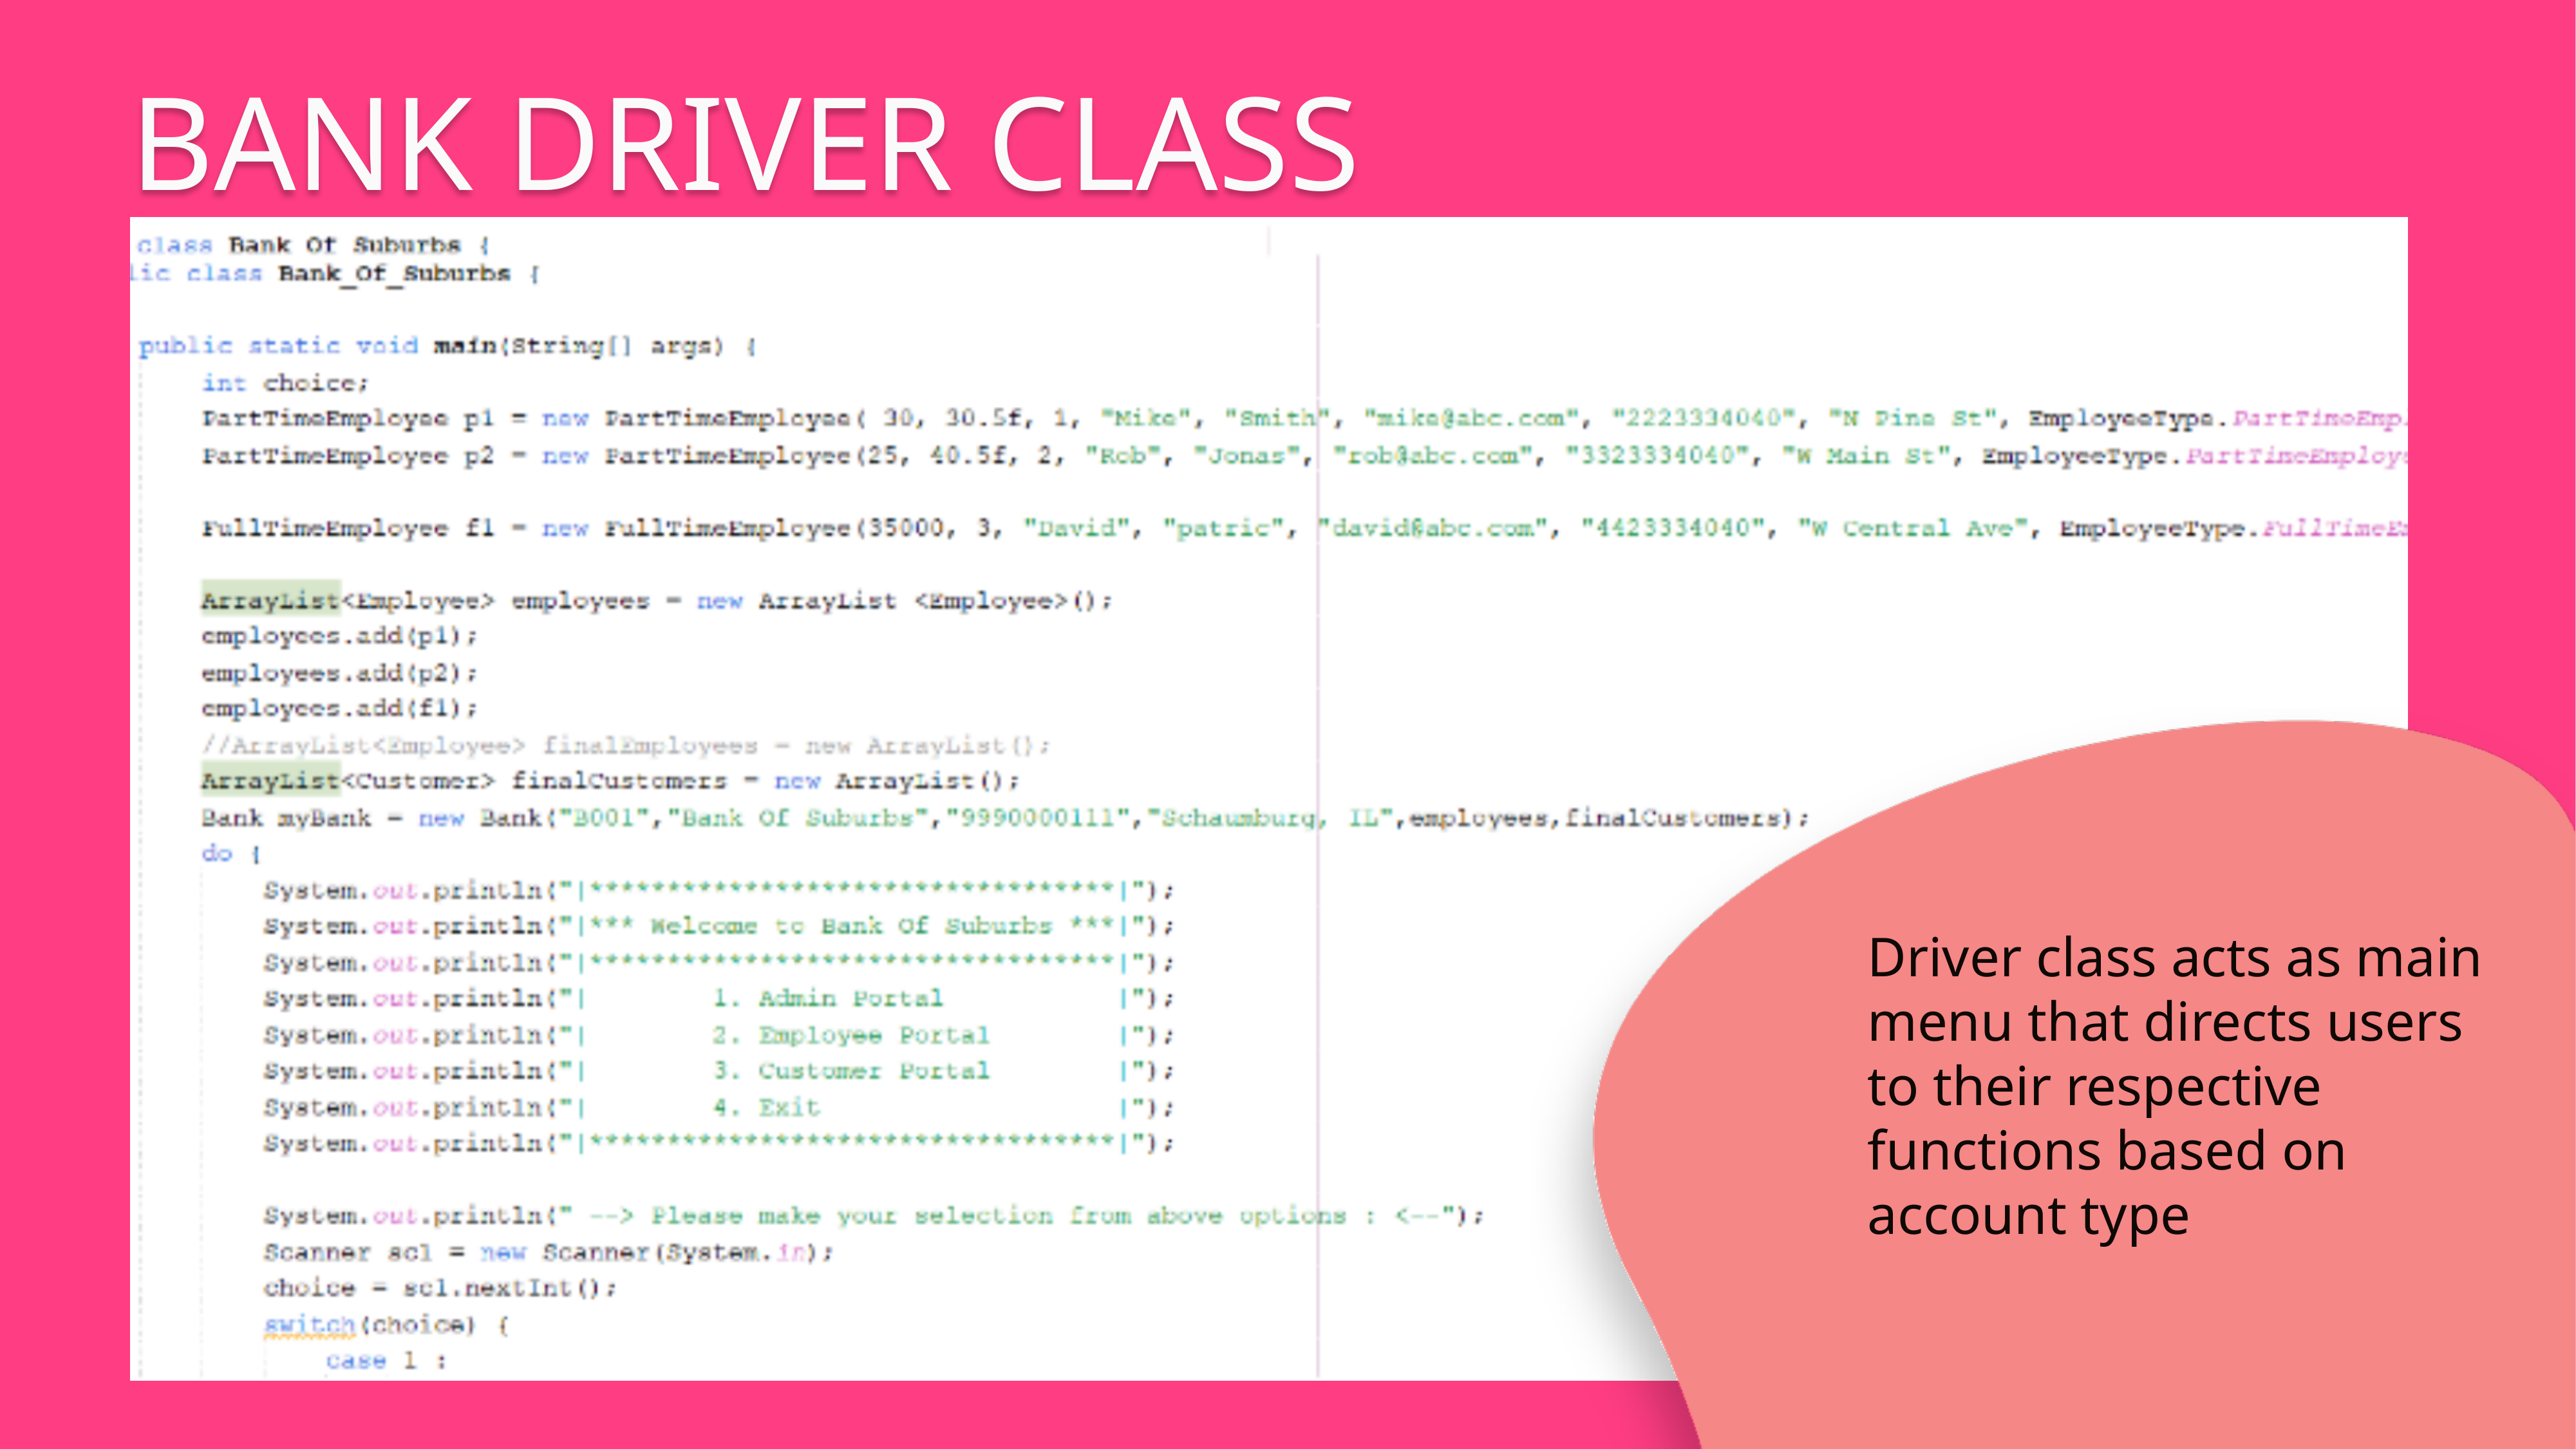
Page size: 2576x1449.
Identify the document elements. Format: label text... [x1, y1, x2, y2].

picture [130, 217, 2576, 1449]
text_box BANK DRIVER CLASS [130, 61, 1528, 217]
